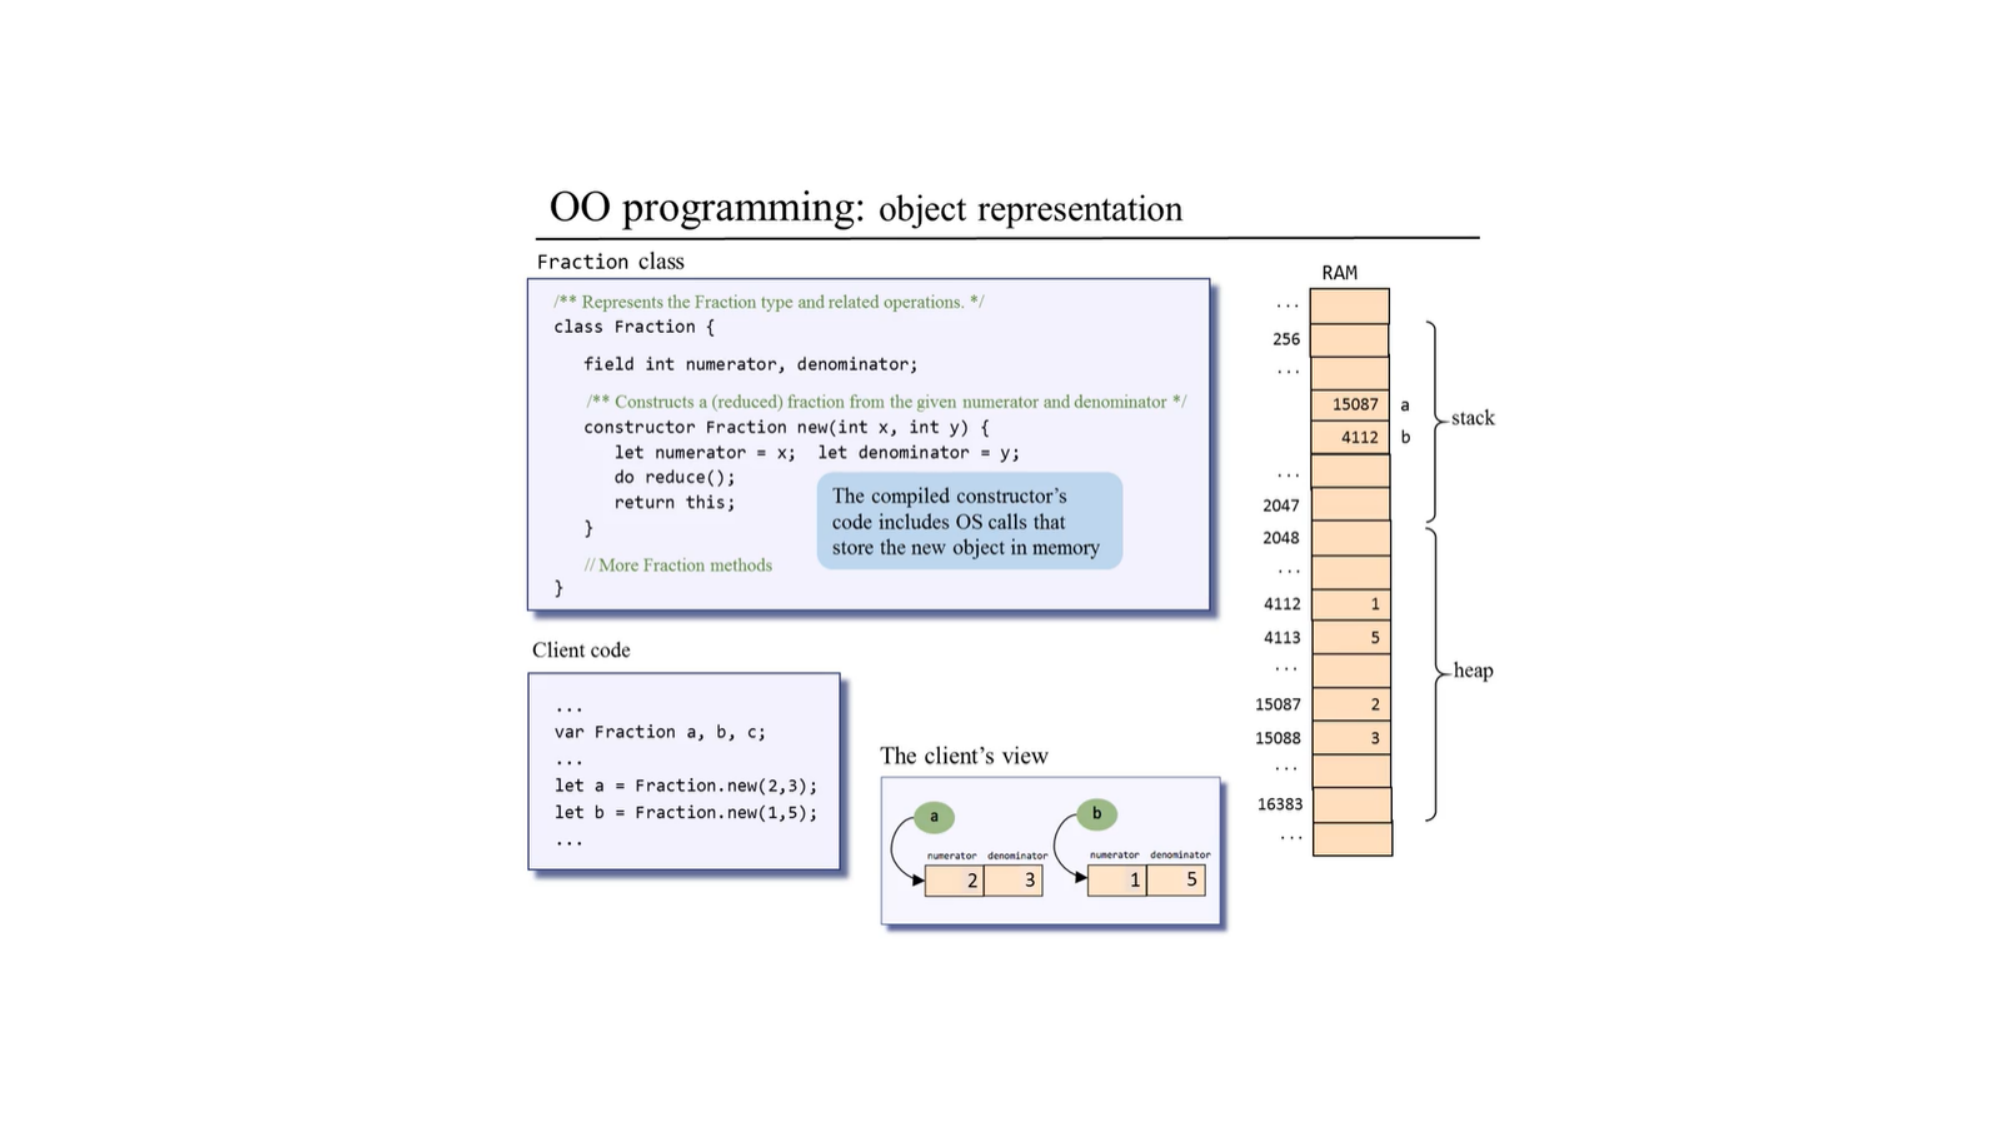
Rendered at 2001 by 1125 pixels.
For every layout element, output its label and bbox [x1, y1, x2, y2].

picture [501, 183, 1499, 942]
